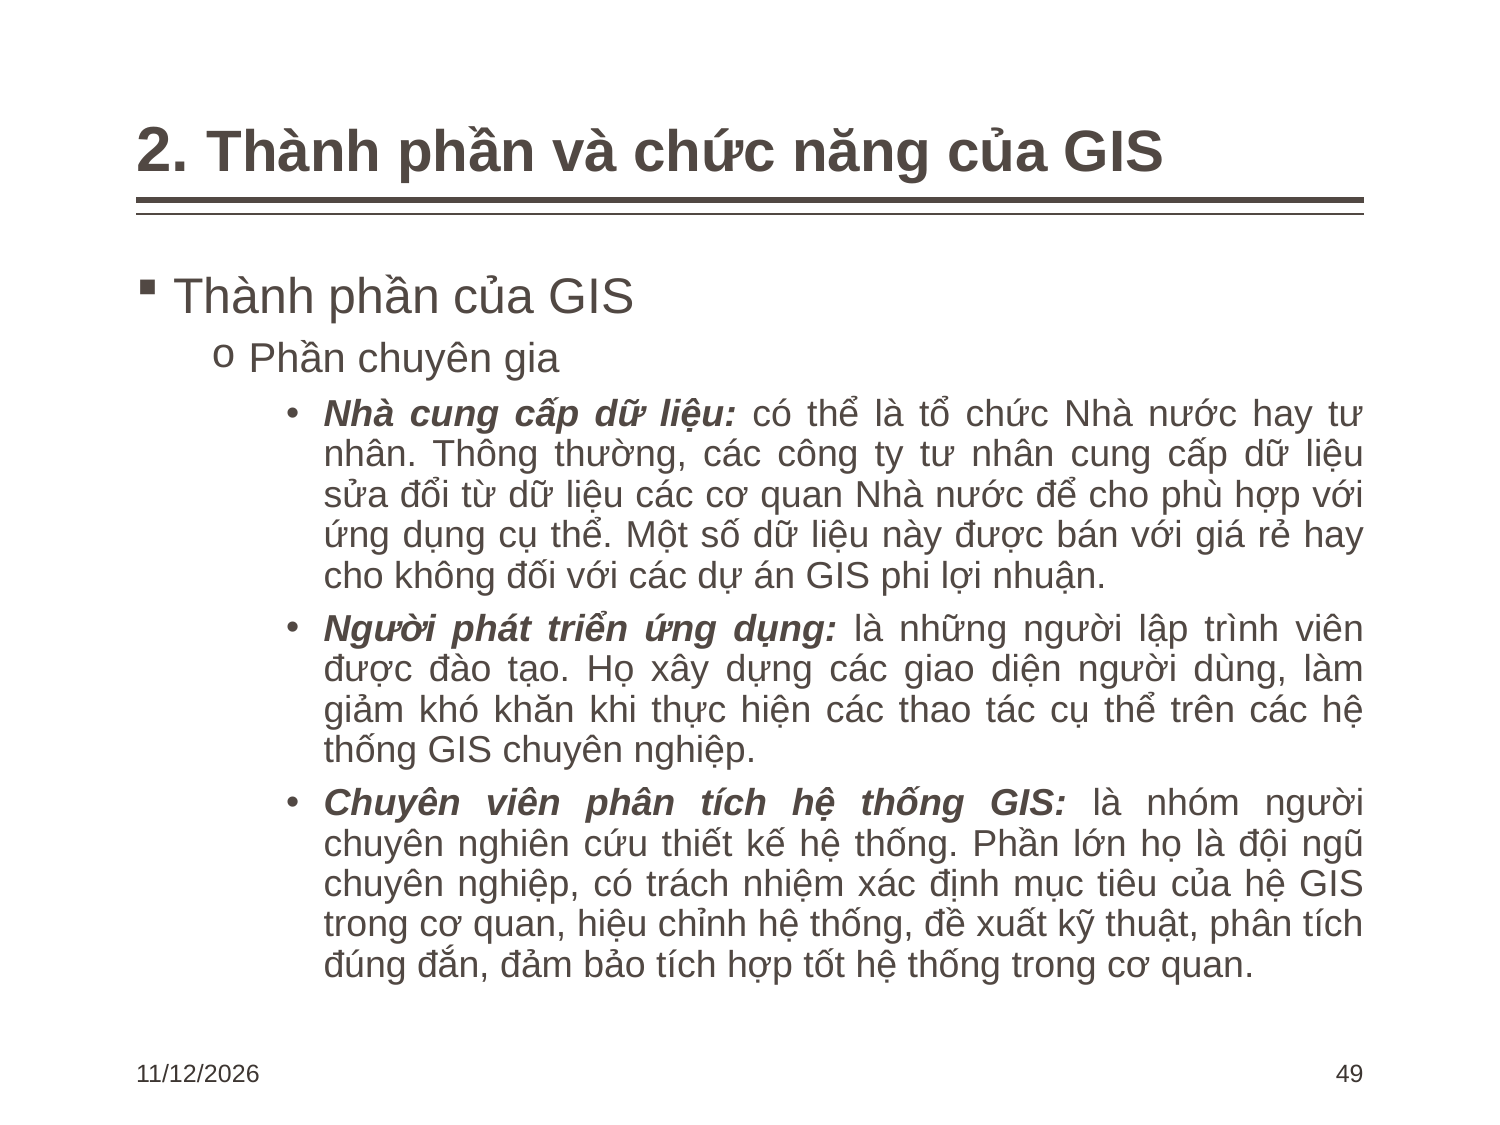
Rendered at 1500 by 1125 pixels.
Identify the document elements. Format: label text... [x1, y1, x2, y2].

title 2. Thành phần và chức năng của GIS [135, 12, 1364, 193]
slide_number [135, 1042, 362, 1103]
list Thành phần của GIS Phần chuyên gia Nhà cung cấp dữ liệu: có thể là tổ chức Nhà nước hay tư nhân. Thông thường, các công ty tư nhân cung cấp dữ liệu sửa đổi từ dữ liệu các cơ quan Nhà nước để cho phù hợp với ứng dụng cụ thể. Một số dữ liệu này được bán với giá rẻ hay cho không đối với các dự án GIS phi lợi nhuận. Người phát triển ứng dụng: là những người lập trình viên được đào tạo. Họ xây dựng các giao diện người dùng, làm giảm khó khăn khi thực hiện các thao tác cụ thể trên các hệ thống GIS chuyên nghiệp. Chuyên viên phân tích hệ thống GIS: là nhóm người chuyên nghiên cứu thiết kế hệ thống. Phần lớn họ là đội ngũ chuyên nghiệp, có trách nhiệm xác định mục tiêu của hệ GIS trong cơ quan, hiệu chỉnh hệ thống, đề xuất kỹ thuật, phân tích đúng đắn, đảm bảo tích hợp tốt hệ thống trong cơ quan. [135, 262, 1364, 1013]
slide_number 49 [1138, 1042, 1364, 1103]
